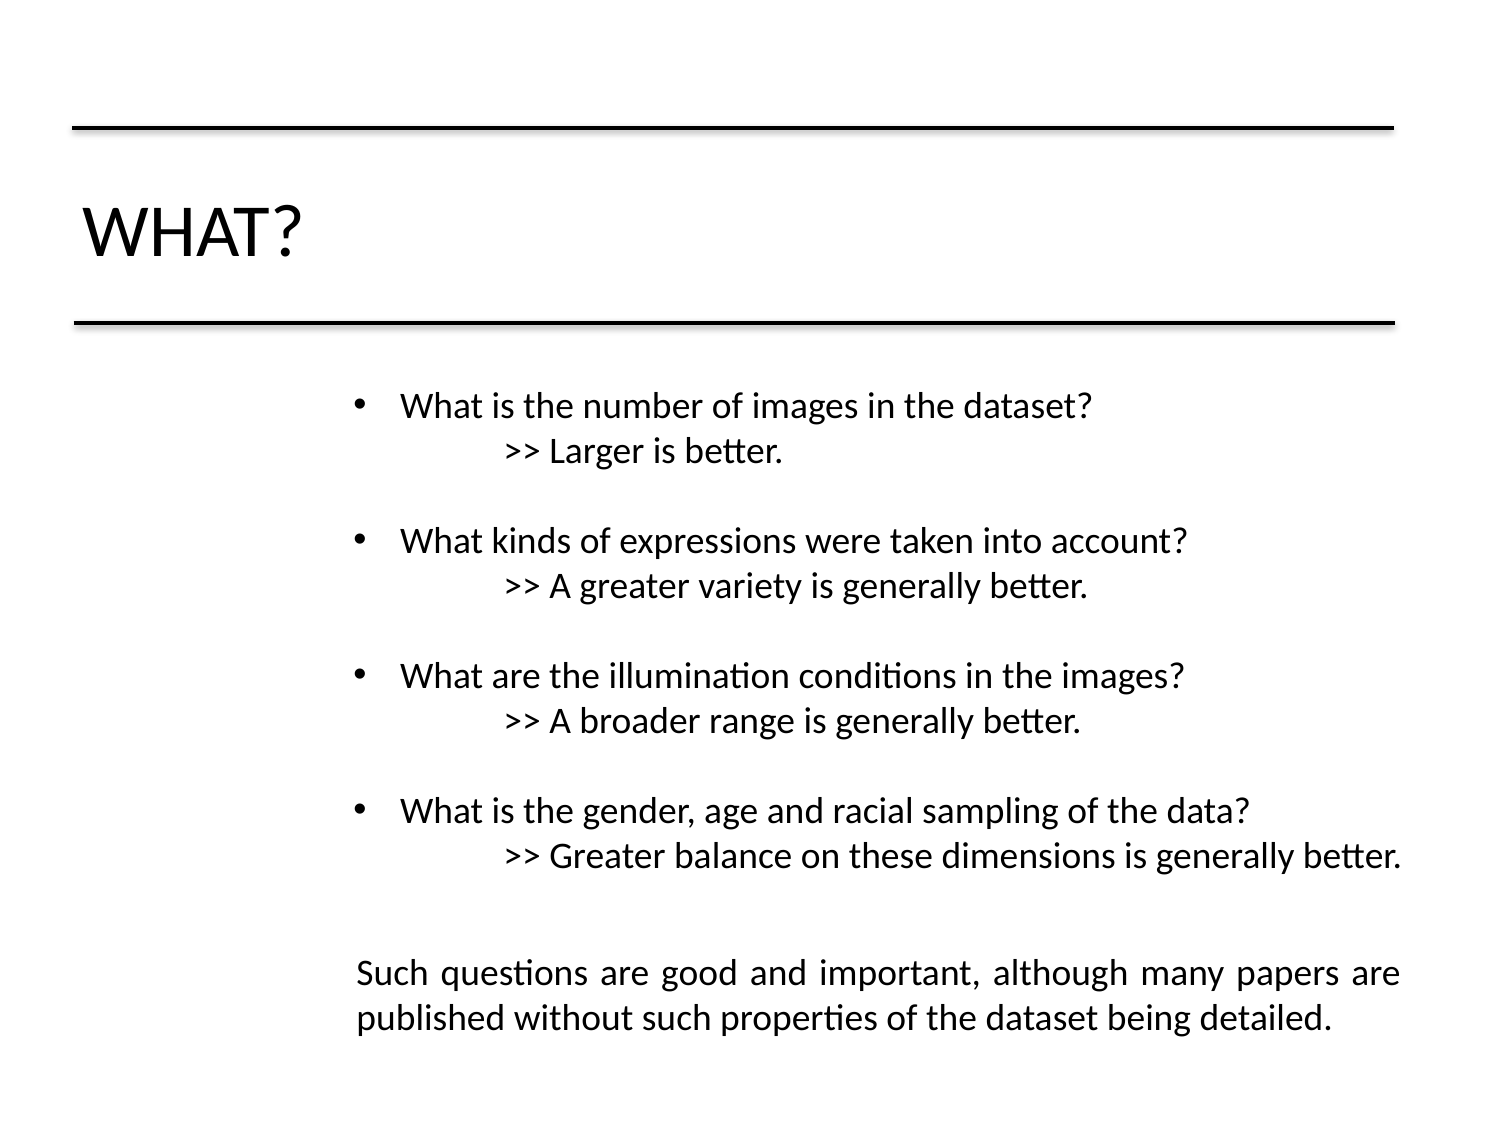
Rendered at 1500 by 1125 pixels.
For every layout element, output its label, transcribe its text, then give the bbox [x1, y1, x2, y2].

text_box WHAT? [67, 173, 320, 279]
text_box Such questions are good and important, although many papers are published without such properties of the dataset being detailed. [341, 940, 1417, 1046]
text_box What is the number of images in the dataset? >> Larger is better. What kinds of expressions were taken into account? >> A greater variety is generally better. What are the illumination conditions in the images? >> A broader range is generally better. What is the gender, age and racial sampling of the data? >> Greater balance on these dimensions is generally better. [338, 193, 1500, 929]
